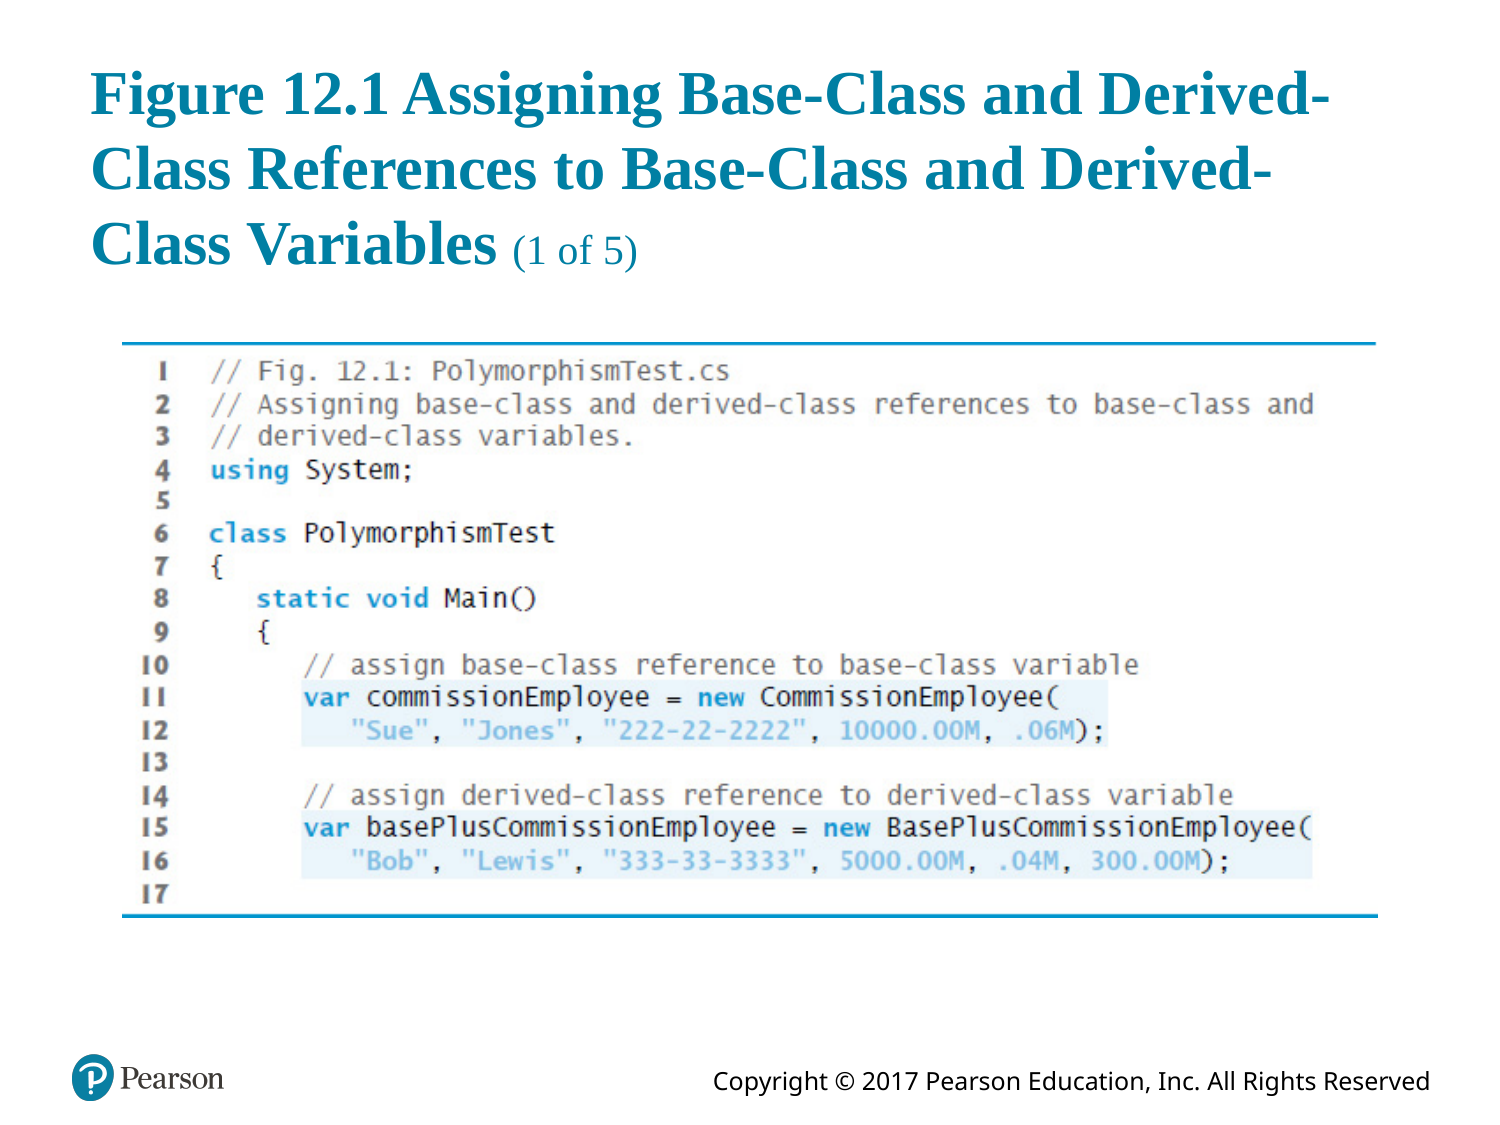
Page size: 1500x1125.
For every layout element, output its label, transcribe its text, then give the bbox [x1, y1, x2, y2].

picture [98, 1054, 224, 1101]
picture [80, 1063, 106, 1088]
picture [72, 1087, 83, 1101]
title Figure 12.1 Assigning Base-Class and Derived-Class References to Base-Class and Derived-Class Variables (1 of 5) [75, 37, 1425, 280]
picture [122, 342, 1378, 914]
picture [72, 1054, 88, 1070]
